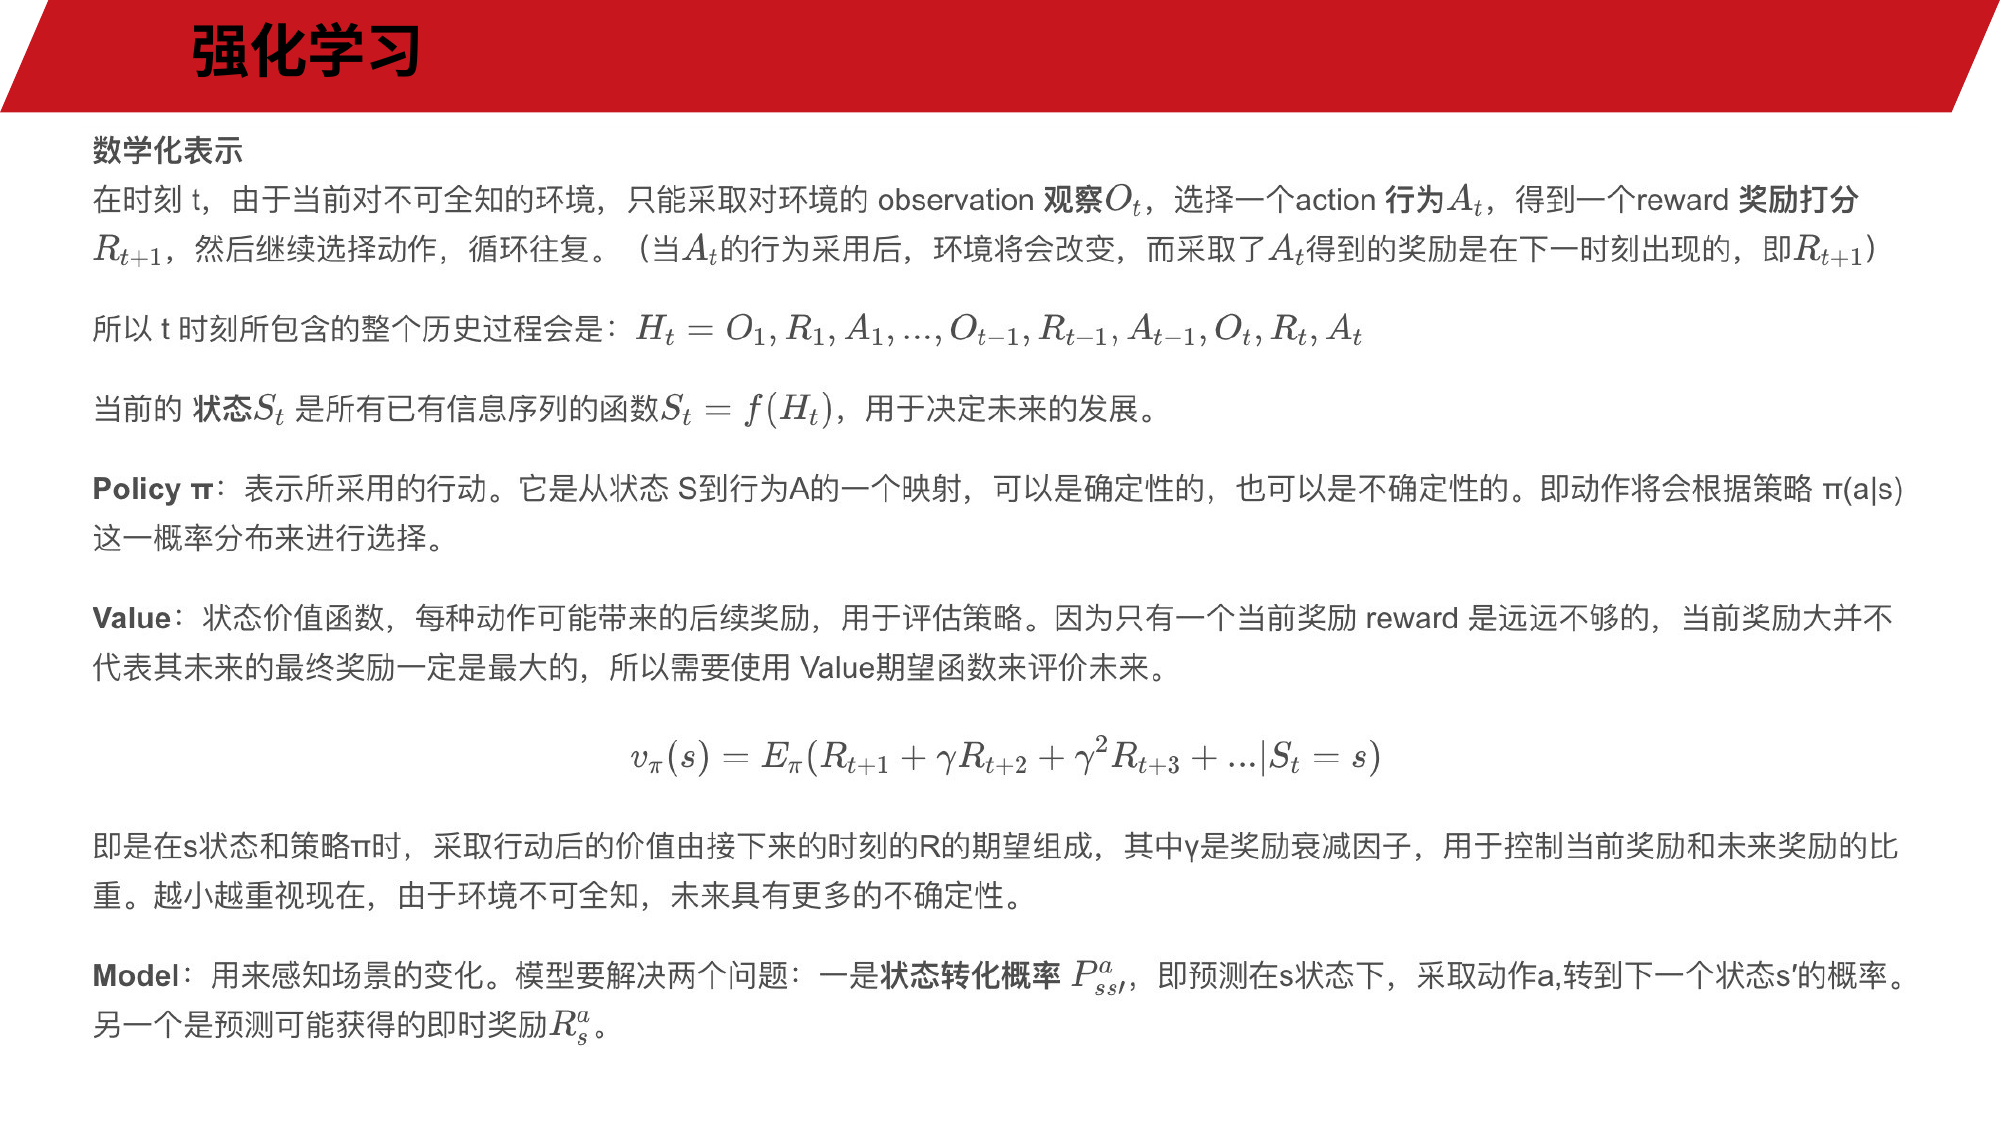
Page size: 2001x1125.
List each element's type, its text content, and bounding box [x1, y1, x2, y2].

picture [80, 125, 1920, 1070]
title 强化学习 [189, 12, 461, 124]
